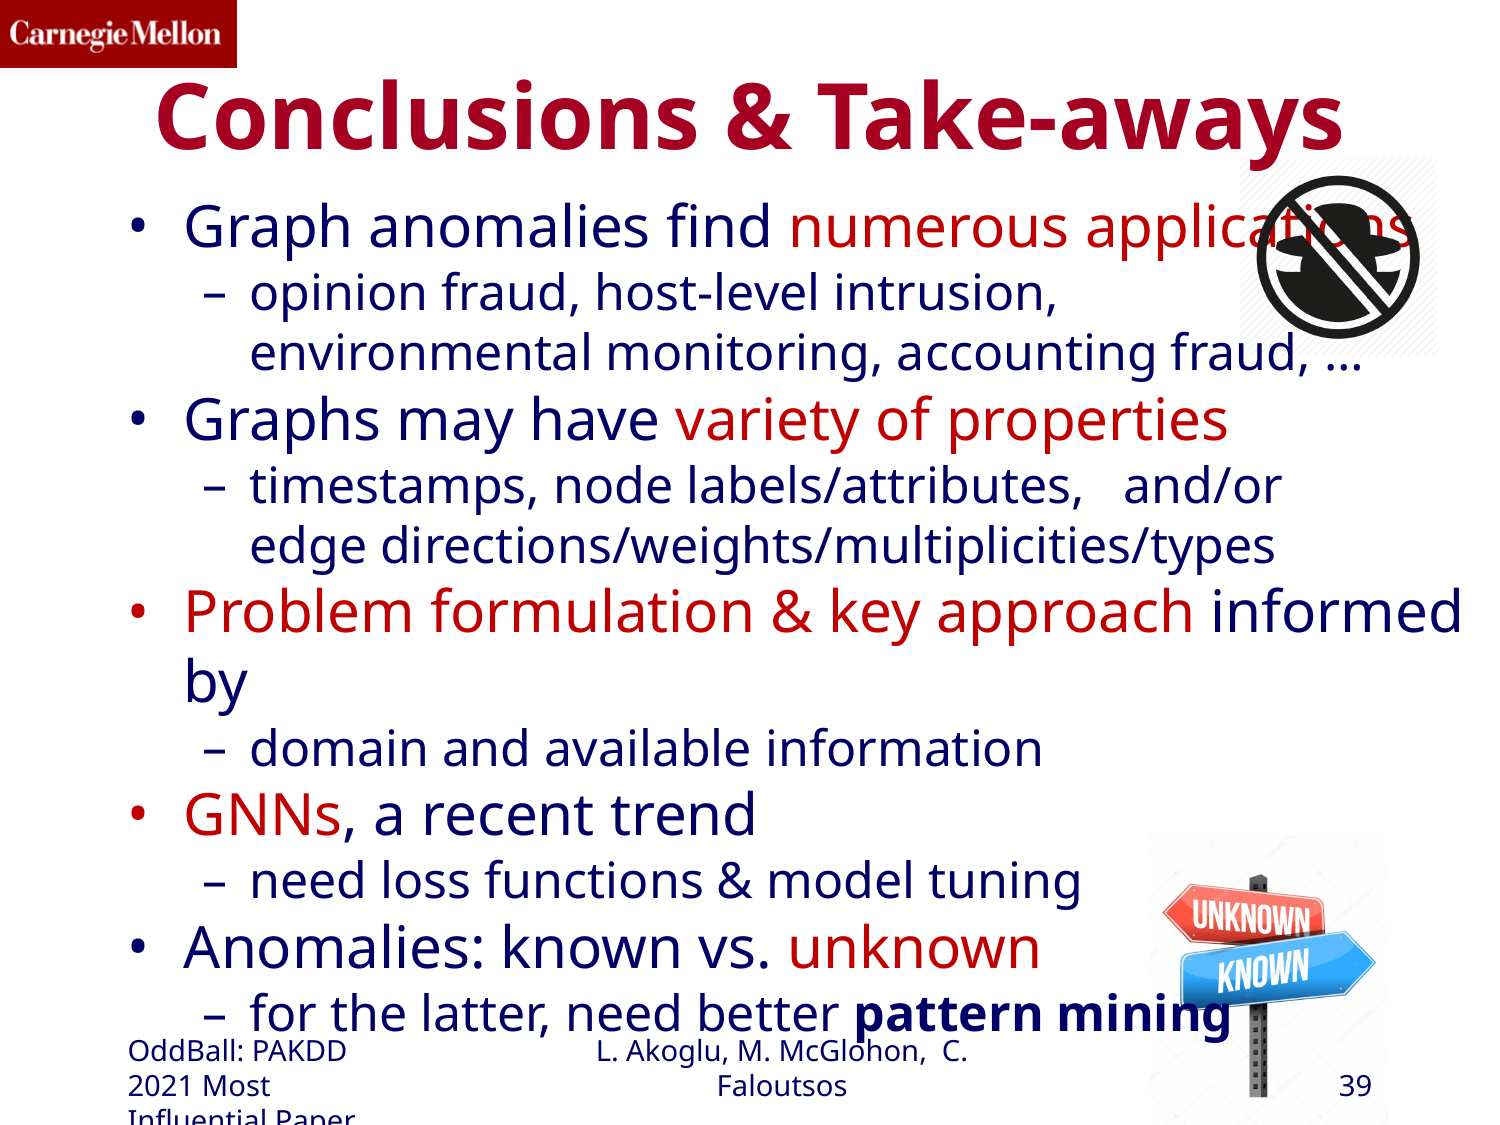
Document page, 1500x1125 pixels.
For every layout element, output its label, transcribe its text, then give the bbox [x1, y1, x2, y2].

picture [1236, 156, 1439, 358]
list Graph anomalies find numerous applications opinion fraud, host-level intrusion, environmental monitoring, accounting fraud, … Graphs may have variety of properties timestamps, node labels/attributes, and/or edge directions/weights/multiplicities/types Problem formulation & key approach informed by domain and available information GNNs, a recent trend need loss functions & model tuning Anomalies: known vs. unknown for the latter, need better pattern mining [112, 181, 1500, 944]
slide_number ‹#› [1074, 1025, 1143, 1100]
picture [0, 0, 237, 68]
slide_number OddBall: PAKDD 2021 Most Influential Paper [112, 1025, 425, 1100]
title Conclusions & Take-aways [97, 56, 1403, 169]
picture [1148, 835, 1388, 1125]
footer L. Akoglu, M. McGlohon, C. Faloutsos [512, 1025, 1053, 1100]
